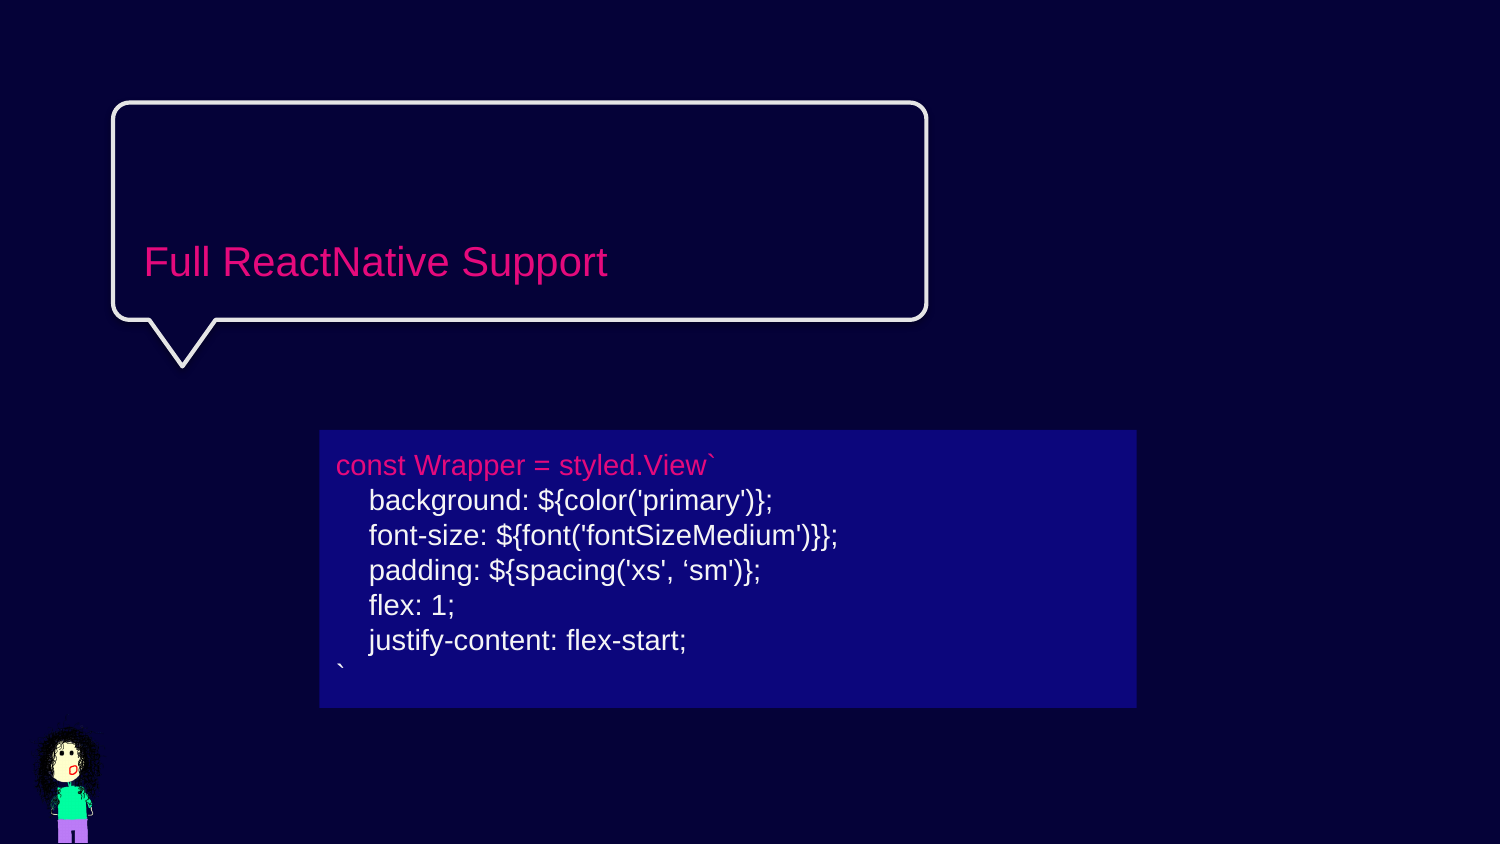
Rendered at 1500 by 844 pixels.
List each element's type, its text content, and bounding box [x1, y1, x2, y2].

text_box [0, 0, 1500, 844]
text_box const Wrapper = styled.View` background: ${color('primary')}; font-size: ${font('fontSizeMedium')}}; padding: ${spacing('xs', ‘sm')}; flex: 1; justify-content: flex-start; ` [319, 429, 1137, 708]
text_box Full ReactNative Support [113, 102, 927, 367]
picture [6, 704, 127, 843]
